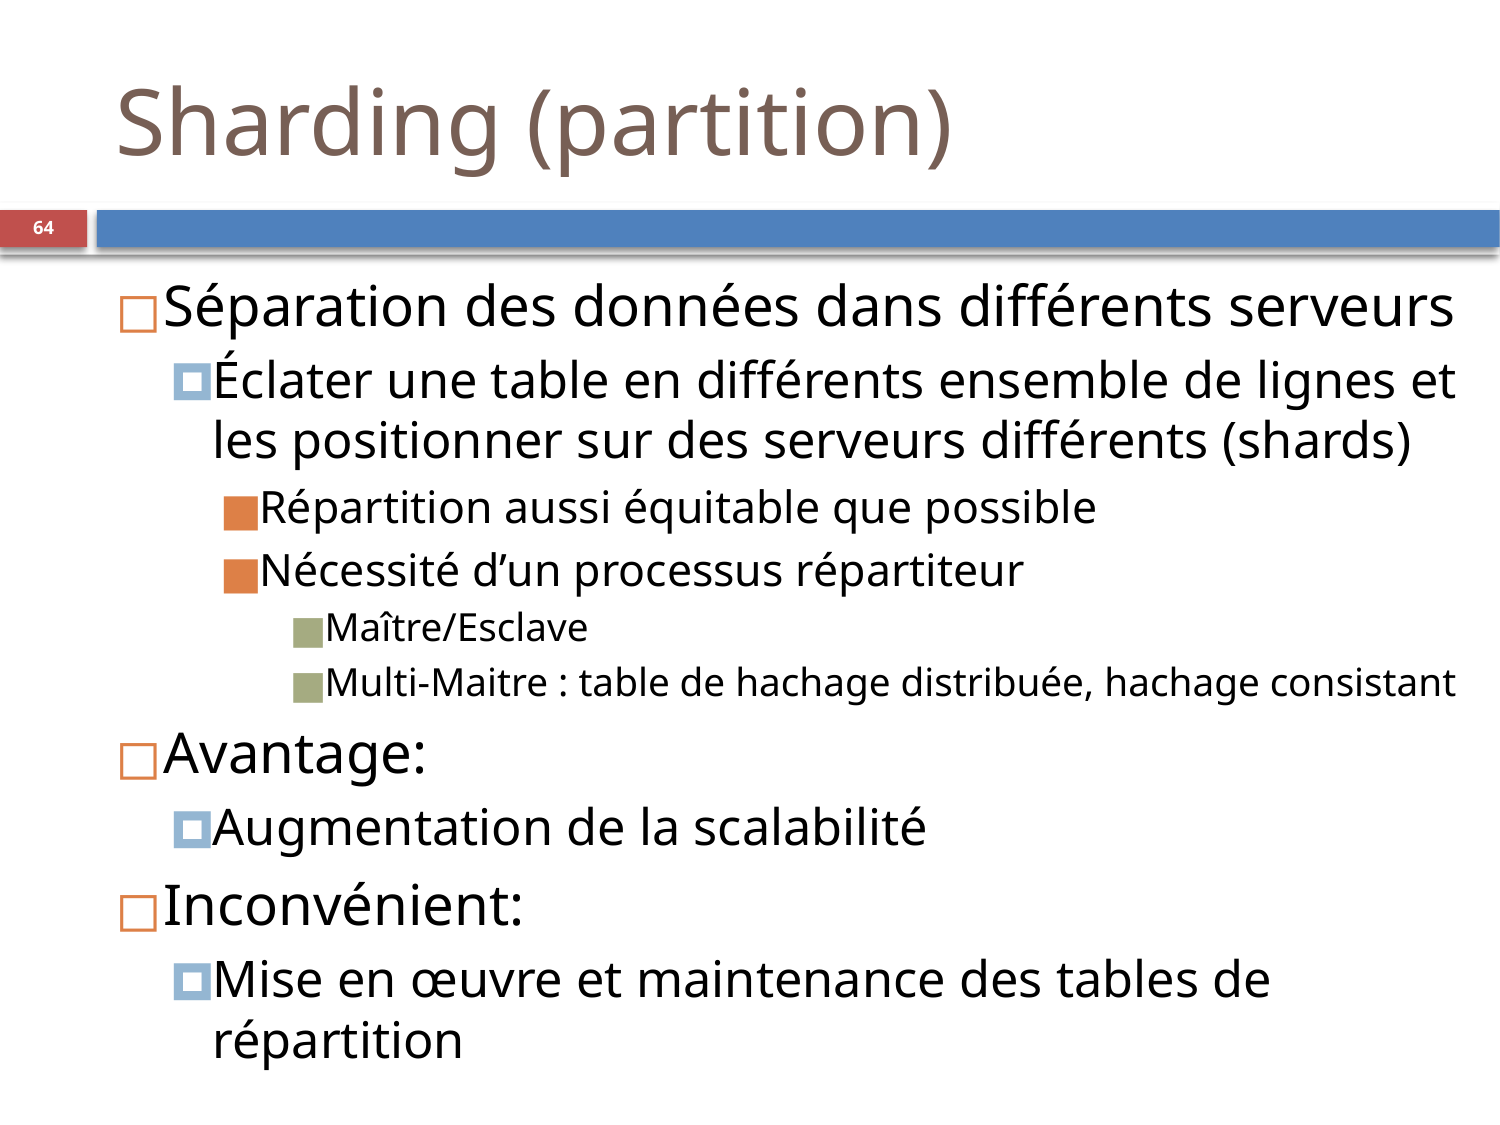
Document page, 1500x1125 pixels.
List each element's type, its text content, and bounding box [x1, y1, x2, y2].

text_box Sharding (partition) [100, 37, 1438, 200]
text_box ‹#› [0, 208, 88, 249]
text_box Séparation des données dans différents serveurs Éclater une table en différents ensemble de lignes et les positionner sur des serveurs différents (shards) Répartition aussi équitable que possible Nécessité d’un processus répartiteur Maître/Esclave Multi-Maitre : table de hachage distribuée, hachage consistant Avantage: Augmentation de la scalabilité Inconvénient: Mise en œuvre et maintenance des tables de répartition [100, 262, 1474, 1099]
